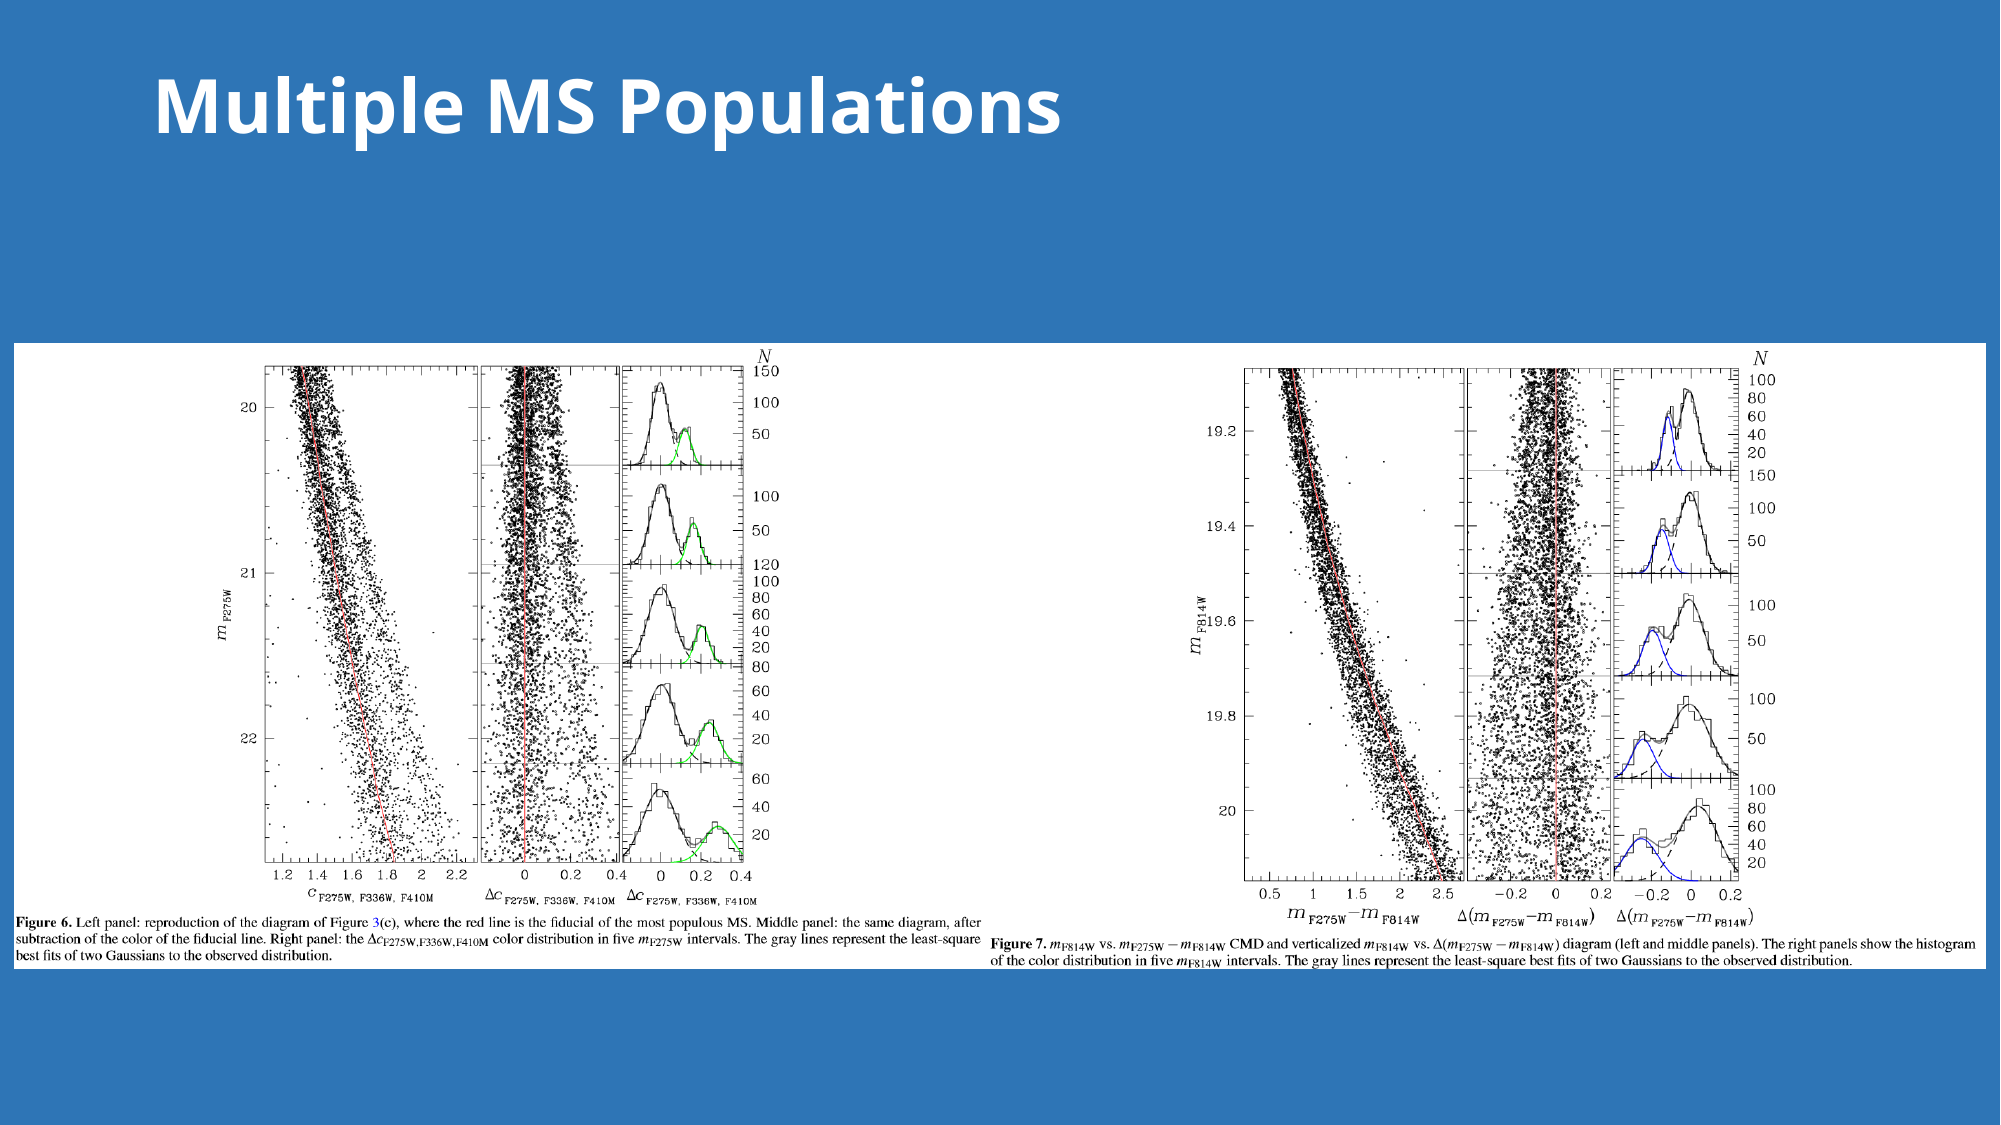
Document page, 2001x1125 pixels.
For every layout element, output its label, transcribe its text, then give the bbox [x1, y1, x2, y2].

title Multiple MS Populations [137, 59, 1863, 160]
picture [14, 343, 1986, 969]
